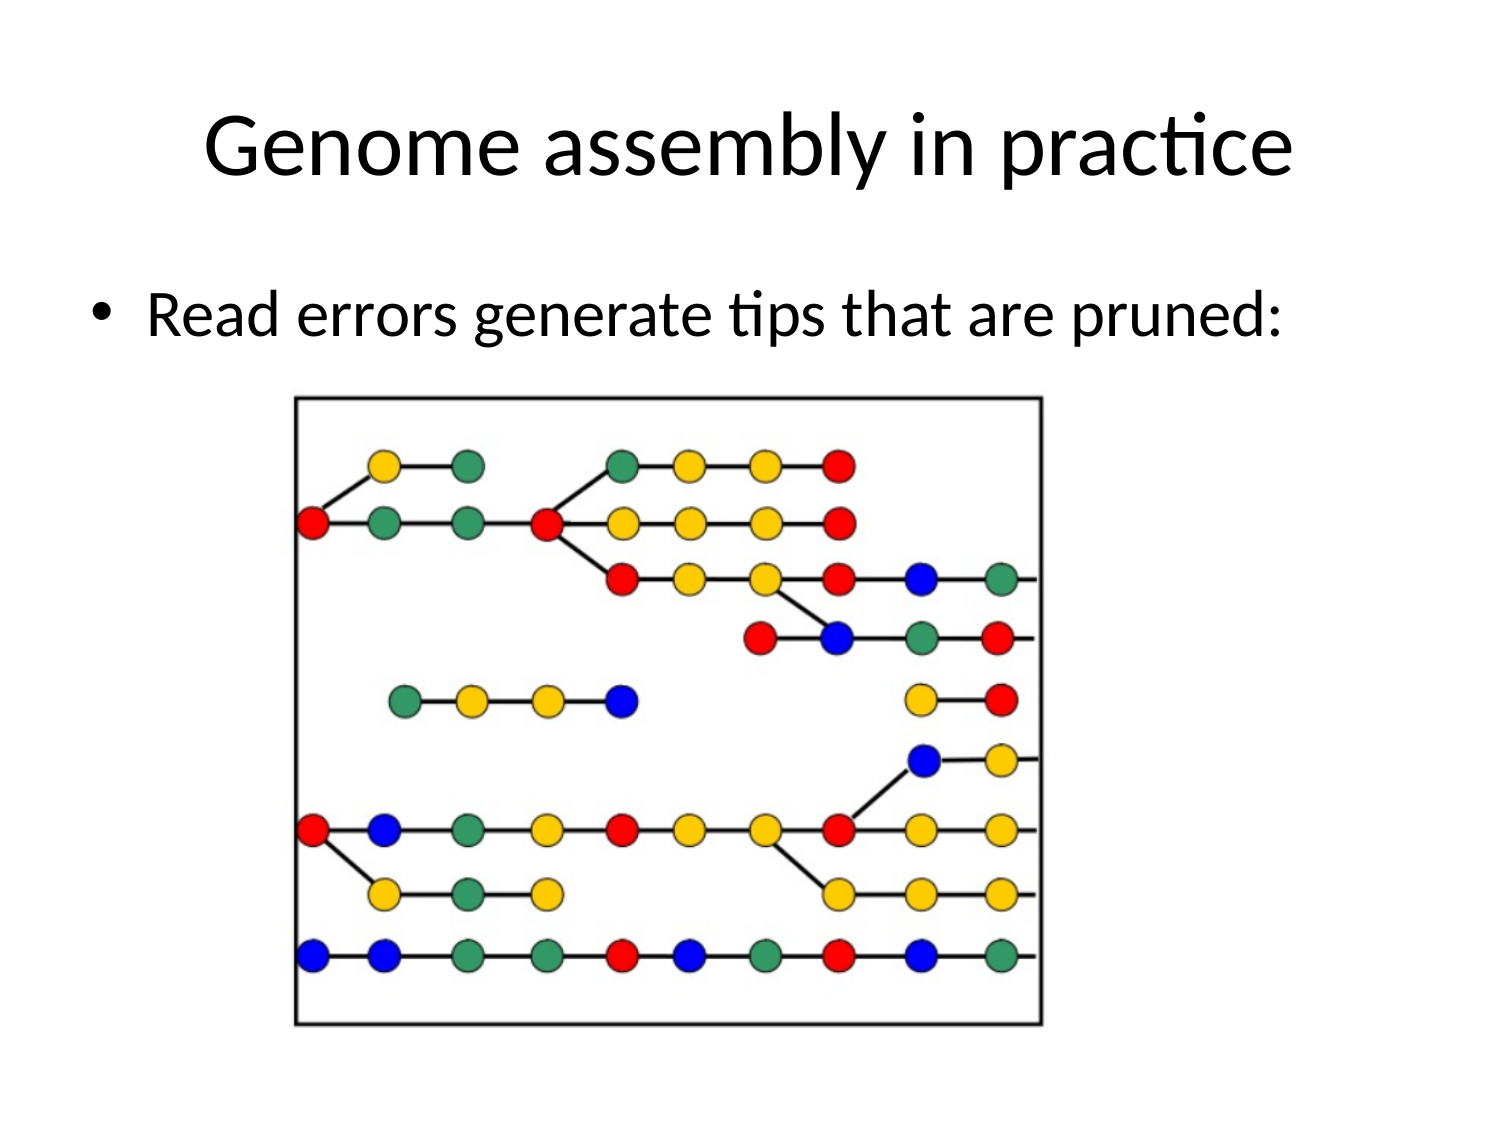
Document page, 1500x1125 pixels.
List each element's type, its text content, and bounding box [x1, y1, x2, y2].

title Genome assembly in practice [75, 45, 1425, 233]
list Read errors generate tips that are pruned: [75, 262, 1425, 1005]
picture [268, 387, 1057, 1042]
